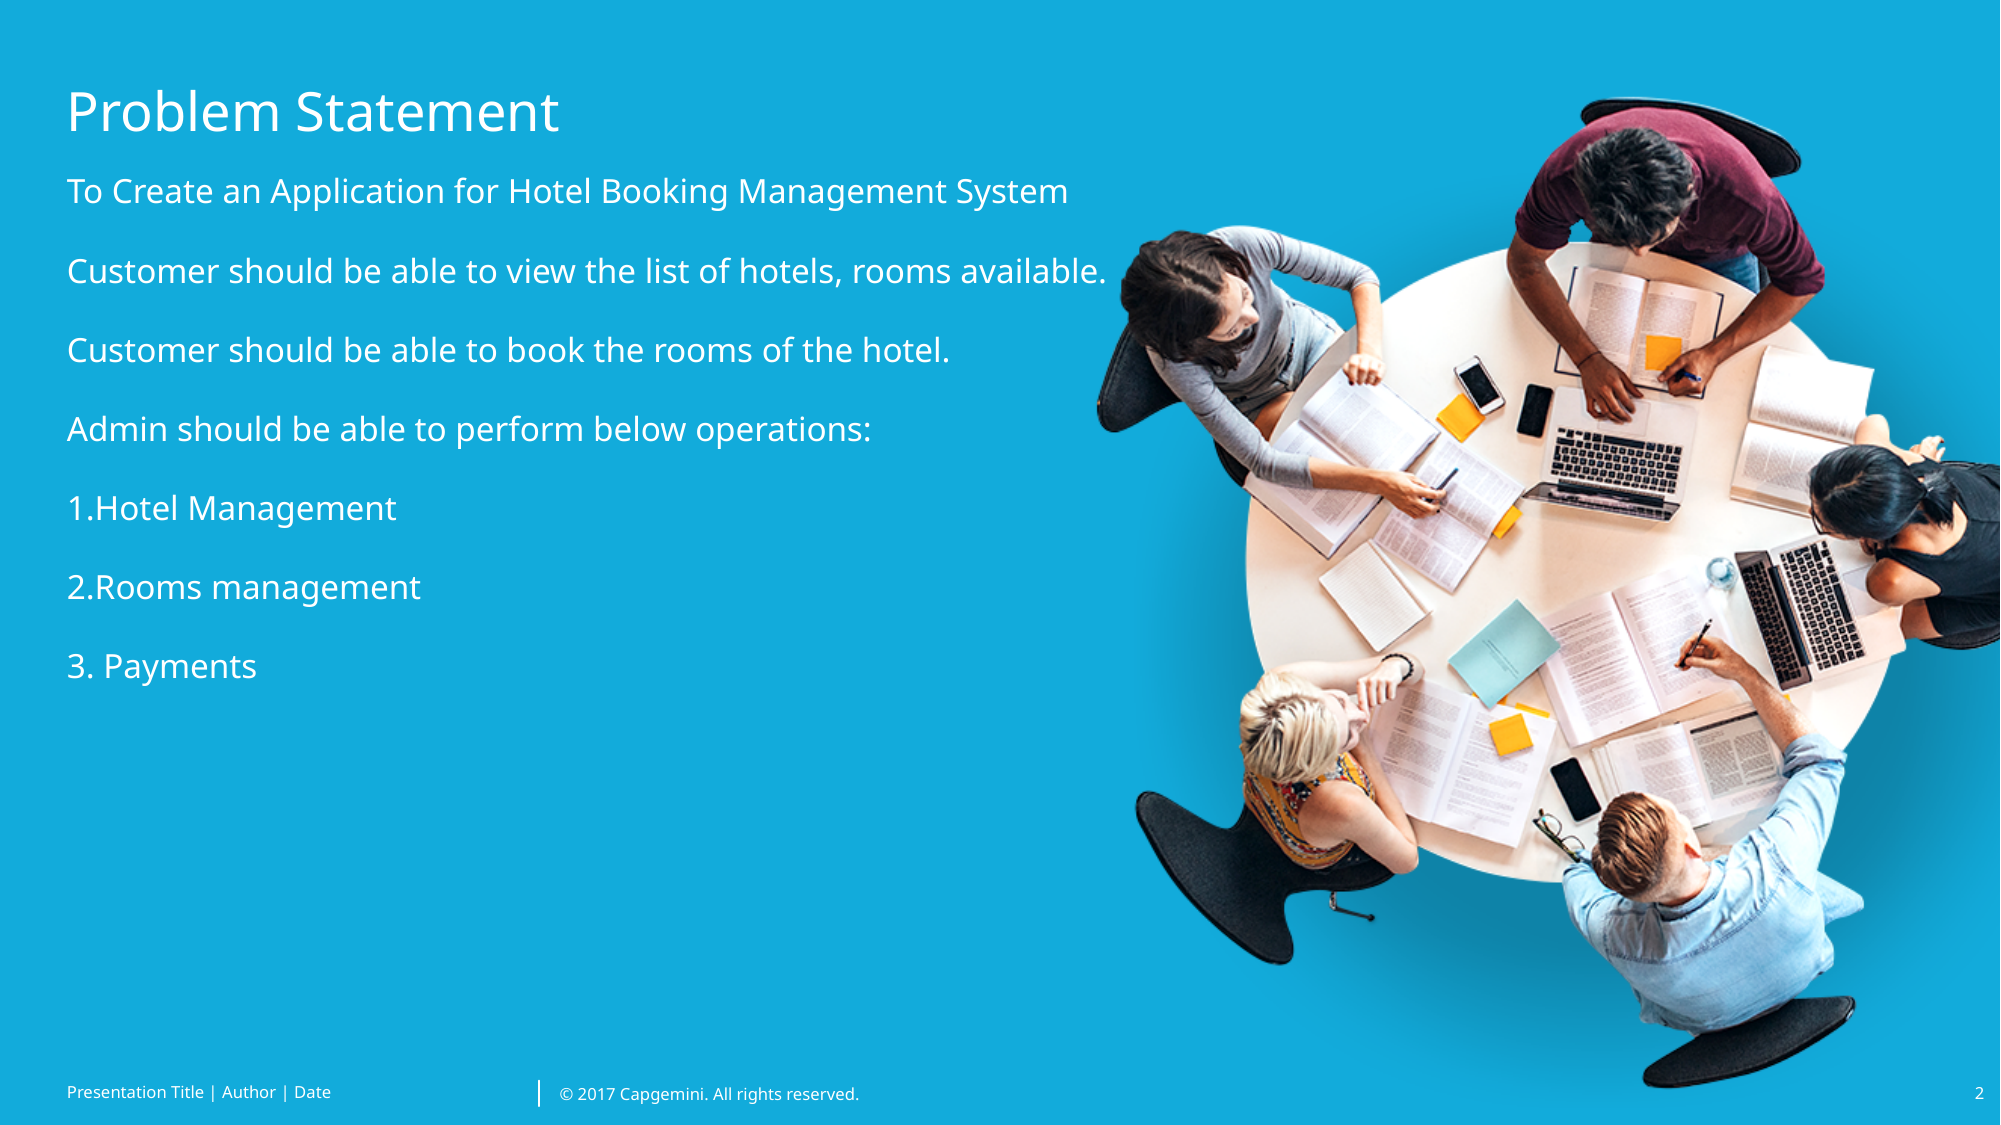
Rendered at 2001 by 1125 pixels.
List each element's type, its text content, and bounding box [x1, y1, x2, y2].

list To Create an Application for Hotel Booking Management System Customer should be able to view the list of hotels, rooms available. Customer should be able to book the rooms of the hotel. Admin should be able to perform below operations: 1.Hotel Management 2.Rooms management 3. Payments [66, 168, 1166, 1058]
picture [697, 0, 2000, 1125]
title Problem Statement [66, 35, 1715, 143]
